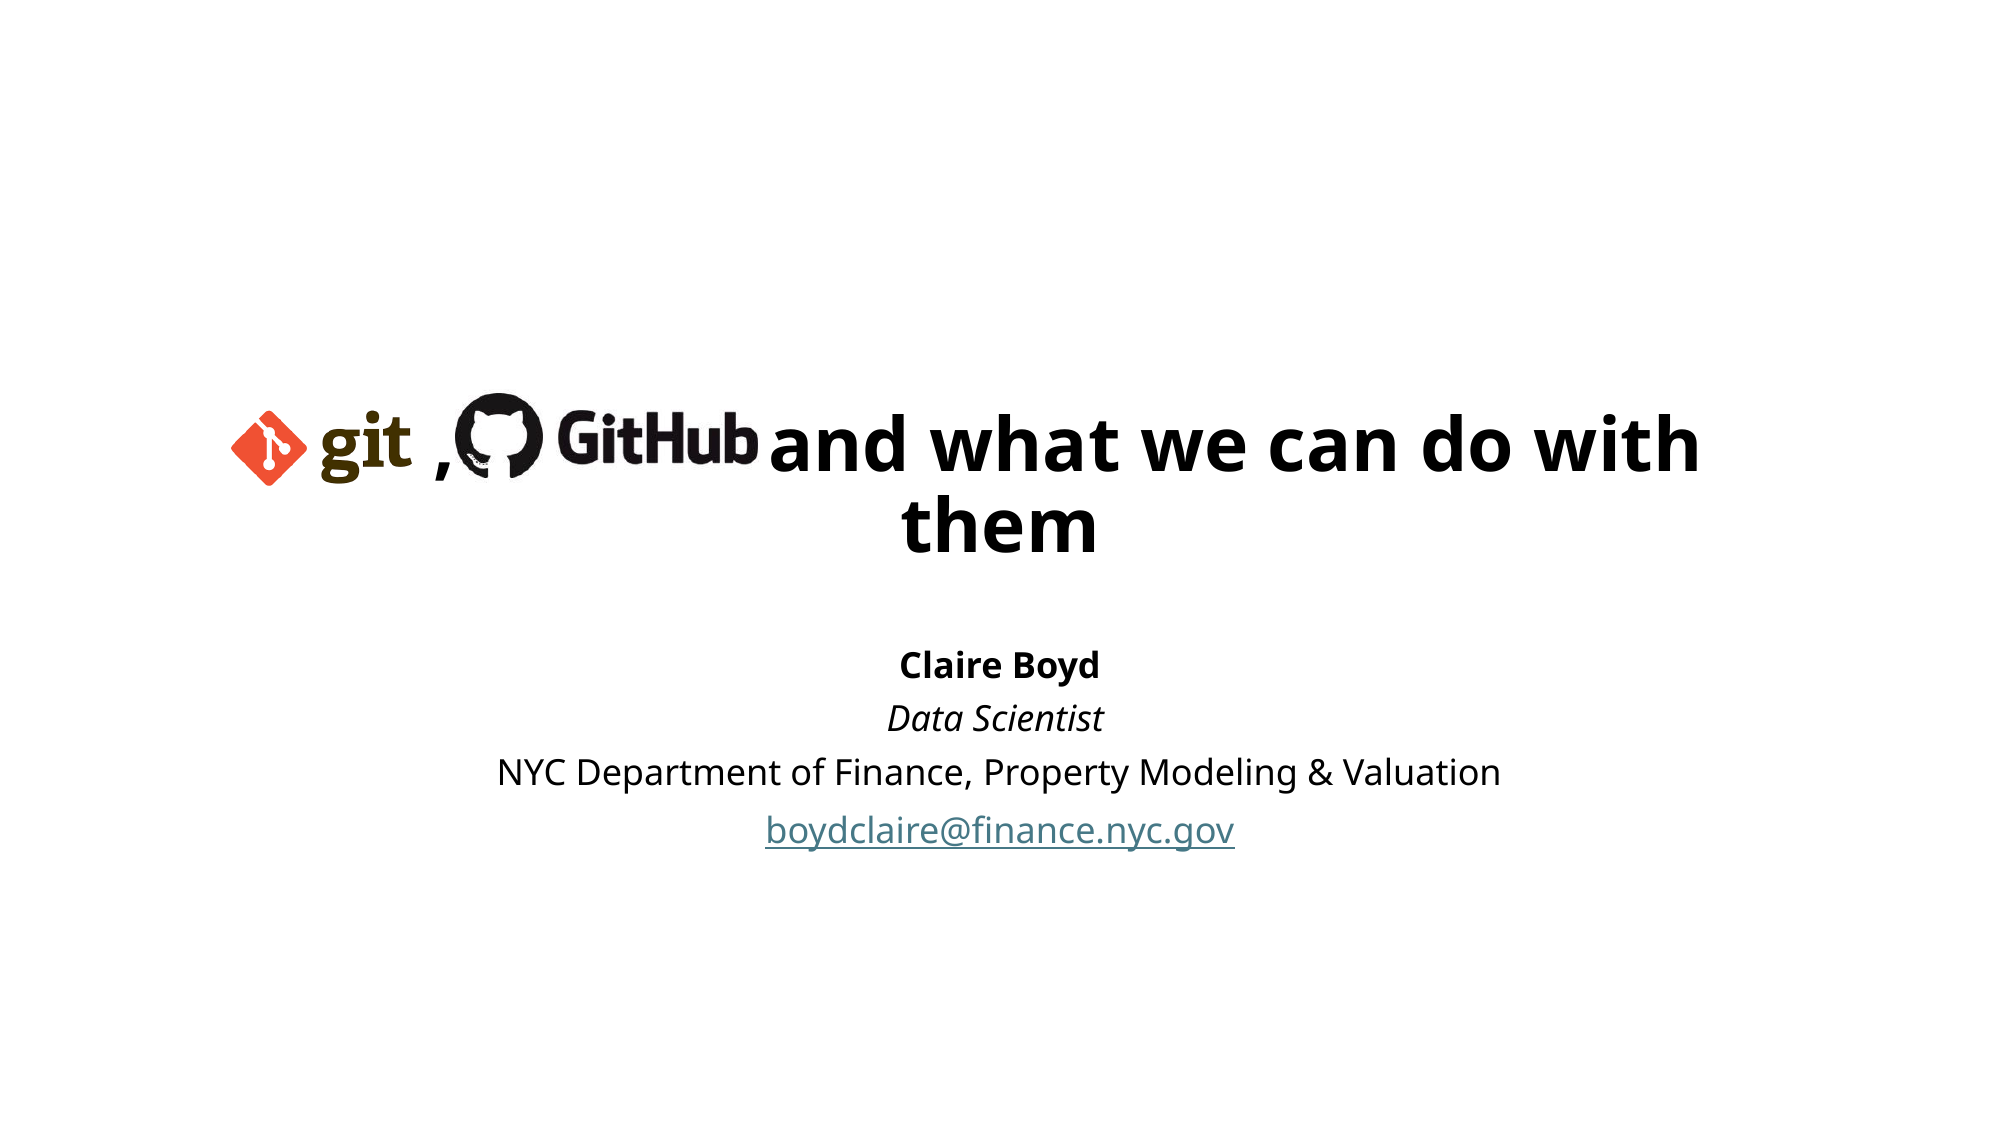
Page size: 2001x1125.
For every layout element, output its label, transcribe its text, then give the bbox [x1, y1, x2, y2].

title , , , and what we can do with them [249, 184, 1750, 576]
picture [231, 409, 413, 486]
subtitle Claire Boyd Data Scientist NYC Department of Finance, Property Modeling & Valuation boydclaire@finance.nyc.gov [249, 639, 1750, 863]
picture [452, 386, 761, 486]
